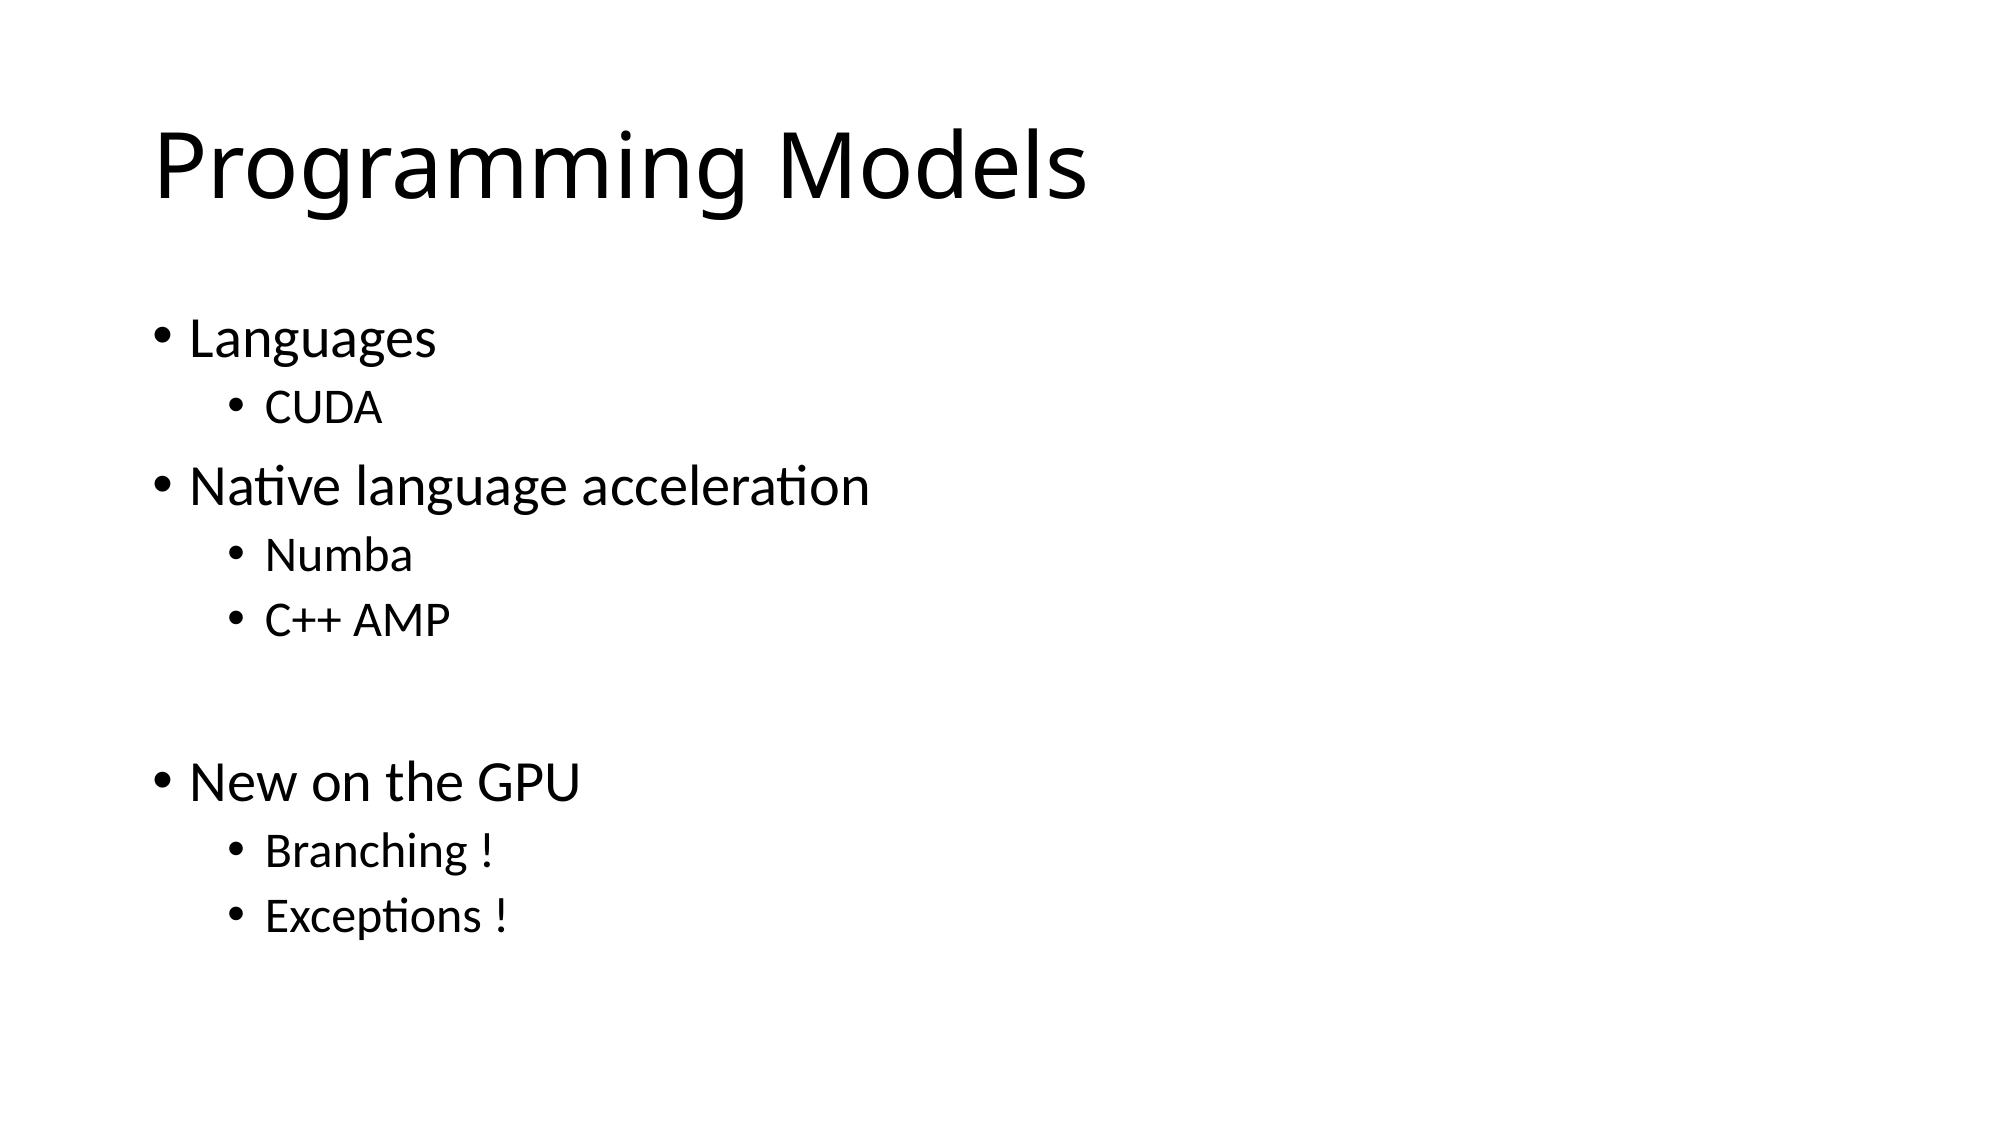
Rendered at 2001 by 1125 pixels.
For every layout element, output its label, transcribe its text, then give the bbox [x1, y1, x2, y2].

list Languages CUDA Native language acceleration Numba C++ AMP New on the GPU Branching ! Exceptions ! [137, 299, 1863, 1014]
title Programming Models [137, 59, 1863, 278]
